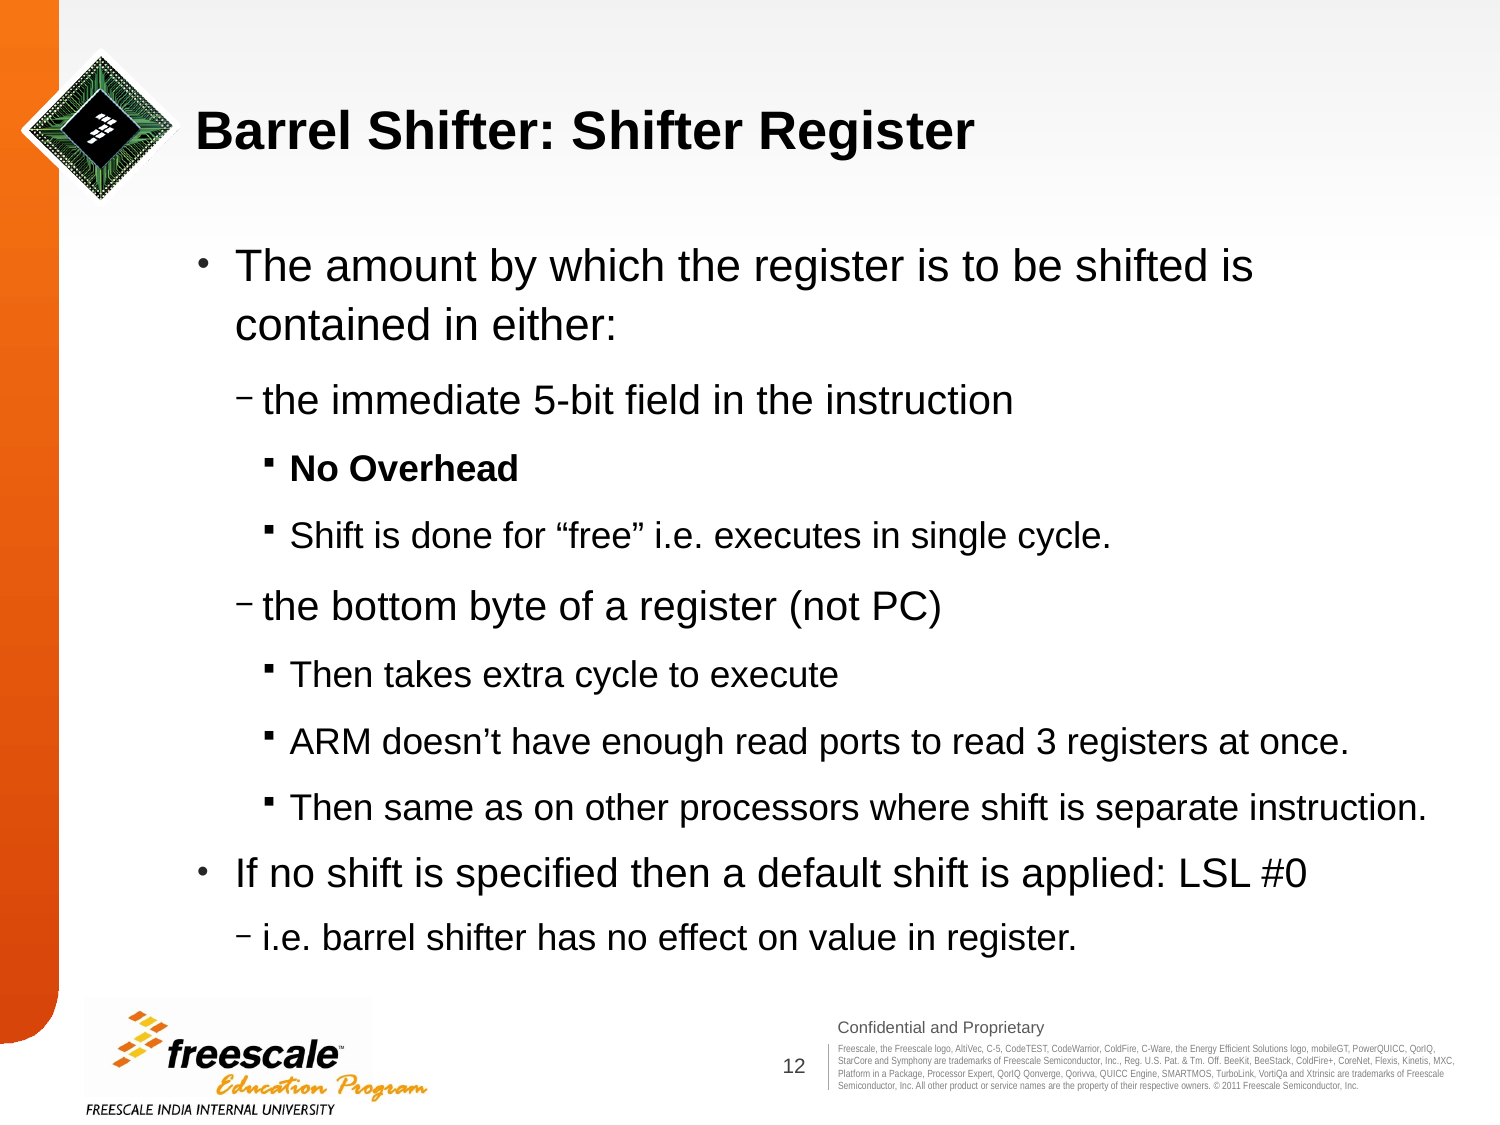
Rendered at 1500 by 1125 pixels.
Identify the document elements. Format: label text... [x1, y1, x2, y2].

picture [77, 997, 435, 1123]
picture [30, 57, 172, 199]
title Barrel Shifter: Shifter Register [180, 73, 1452, 182]
picture [23, 135, 98, 208]
list The amount by which the register is to be shifted is contained in either: the immediate 5‐bit field in the instruction No Overhead Shift is done for “free” i.e. executes in single cycle. the bottom byte of a register (not PC) Then takes extra cycle to execute ARM doesn’t have enough read ports to read 3 registers at once. Then same as on other processors where shift is separate instruction. If no shift is specified then a default shift is applied: LSL #0 i.e. barrel shifter has no effect on value in register. [182, 222, 1445, 995]
picture [23, 50, 97, 126]
picture [104, 129, 180, 208]
picture [106, 50, 180, 122]
